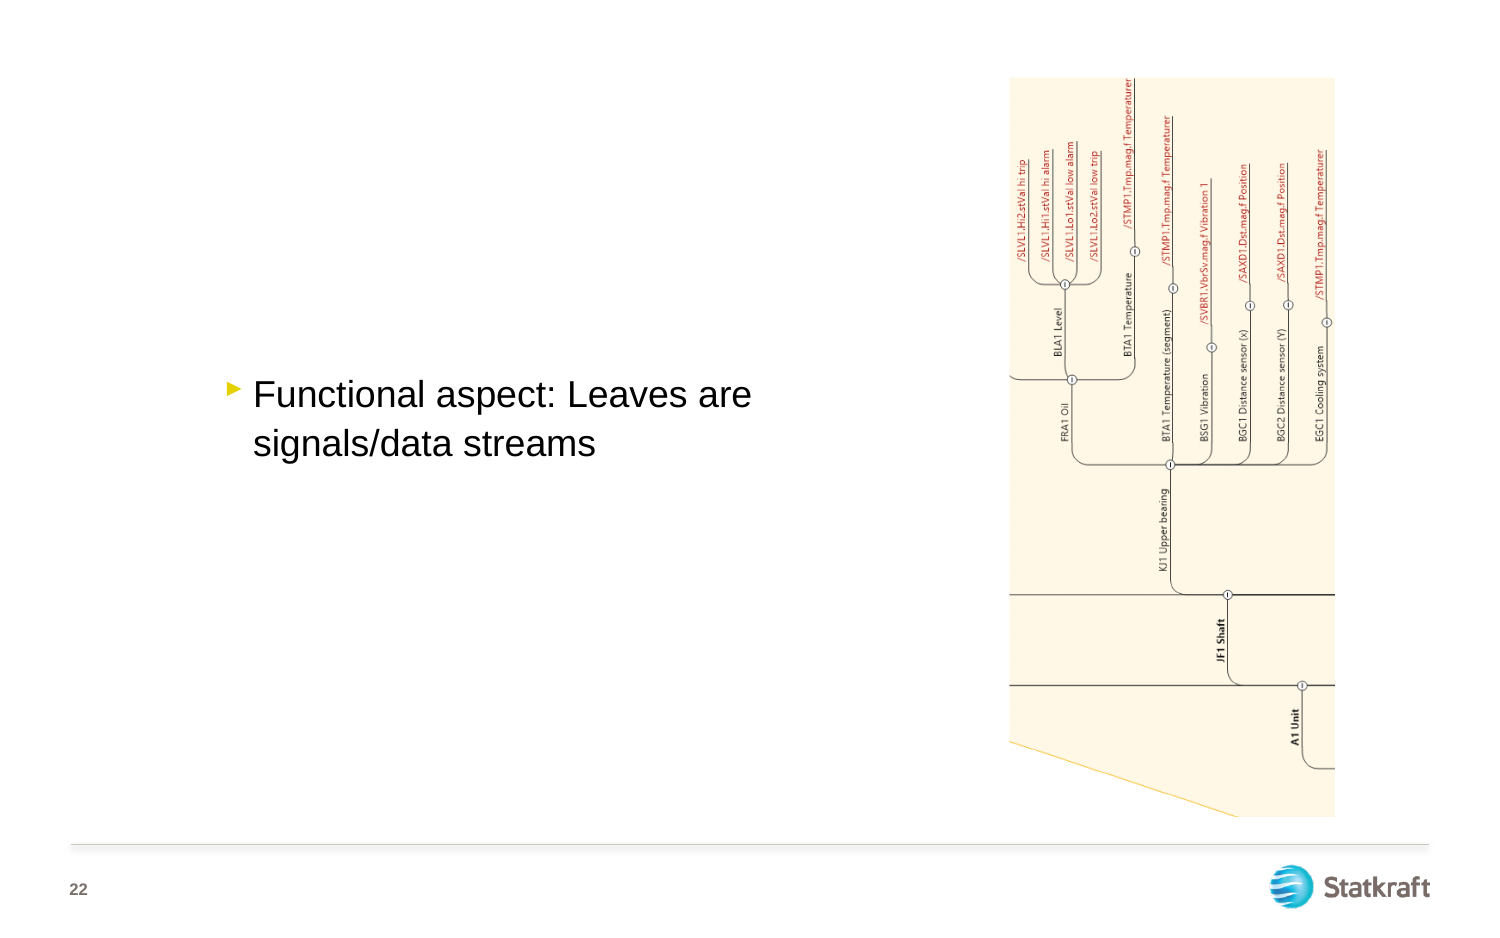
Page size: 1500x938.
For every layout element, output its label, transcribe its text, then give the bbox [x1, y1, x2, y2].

picture [1267, 862, 1430, 911]
slide_number 22 [54, 863, 119, 914]
picture [802, 78, 1500, 816]
text_box Functional aspect: Leaves are signals/data streams [209, 357, 797, 472]
